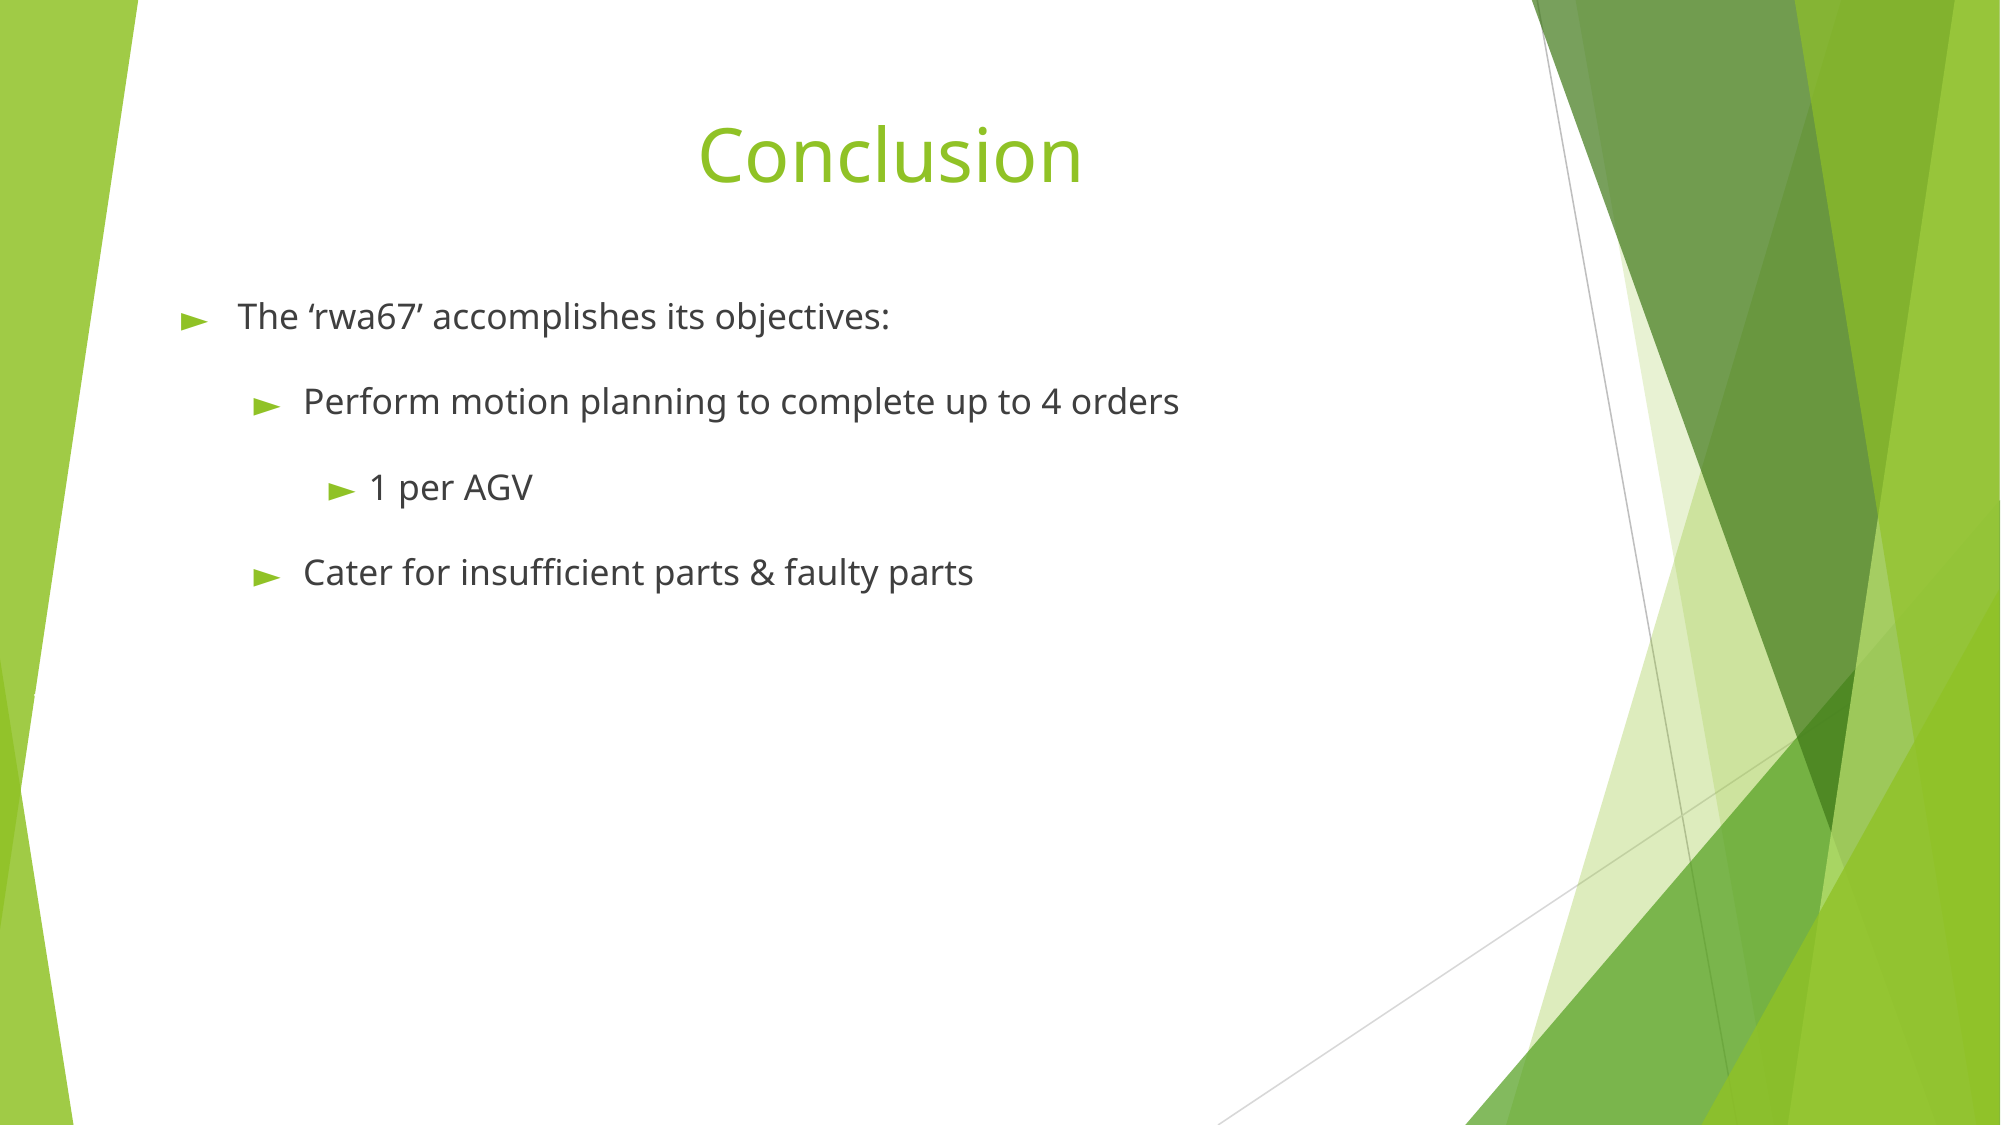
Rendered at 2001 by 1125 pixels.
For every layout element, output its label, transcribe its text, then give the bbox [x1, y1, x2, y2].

list The ‘rwa67’ accomplishes its objectives: Perform motion planning to complete up to 4 orders 1 per AGV Cater for insufficient parts & faulty parts [166, 244, 1539, 881]
title Conclusion [682, 99, 1522, 244]
text_box [0, 0, 139, 930]
